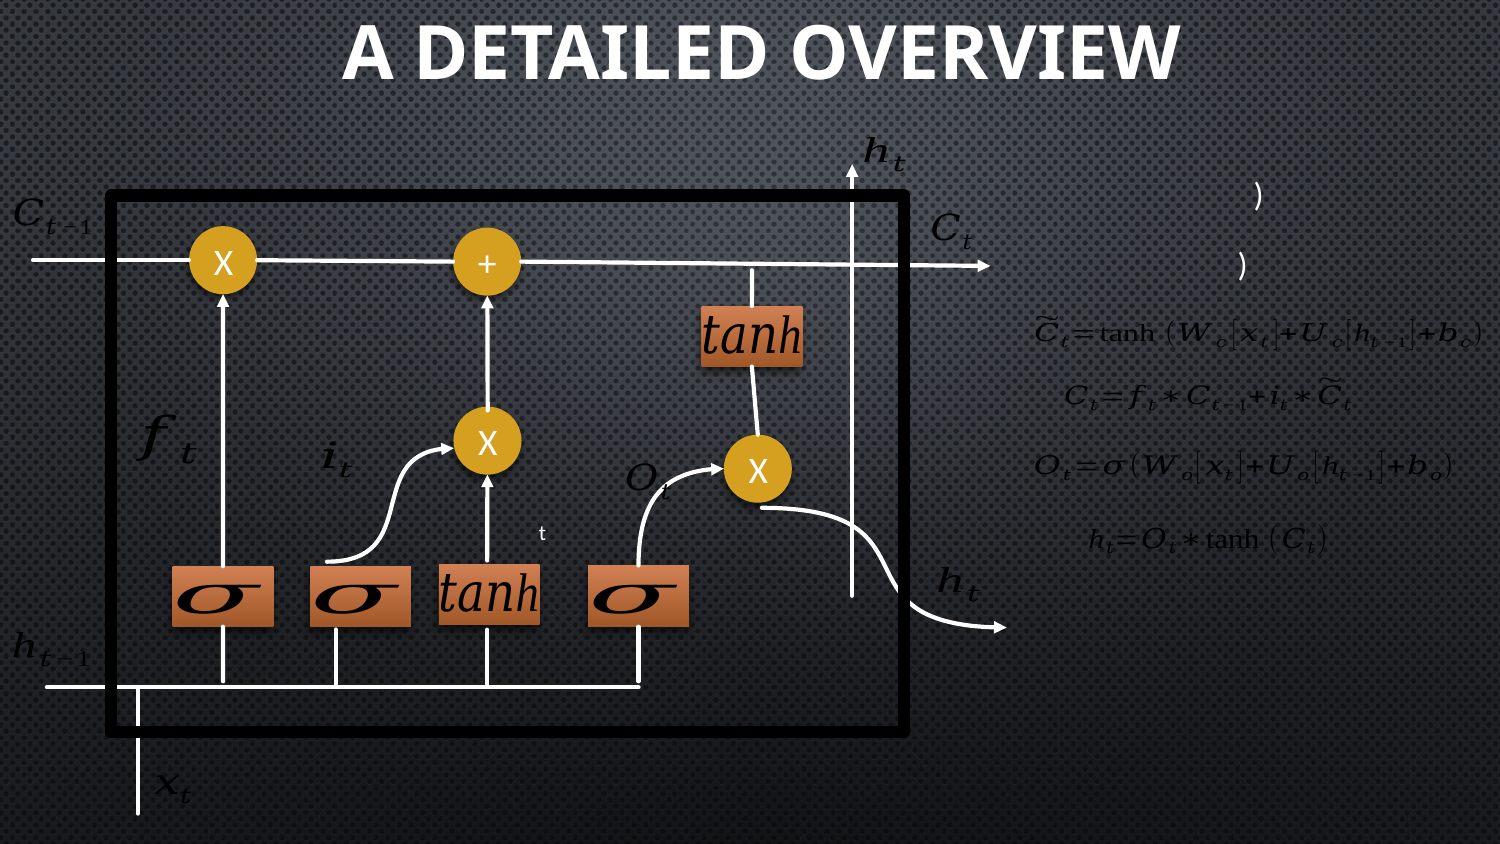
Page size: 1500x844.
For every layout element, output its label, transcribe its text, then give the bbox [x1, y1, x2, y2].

text_box [111, 195, 904, 733]
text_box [520, 261, 851, 267]
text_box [824, 445, 945, 691]
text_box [853, 261, 991, 267]
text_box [326, 447, 454, 562]
title A detailed overview [11, 1, 1500, 102]
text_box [632, 474, 730, 560]
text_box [751, 366, 759, 435]
